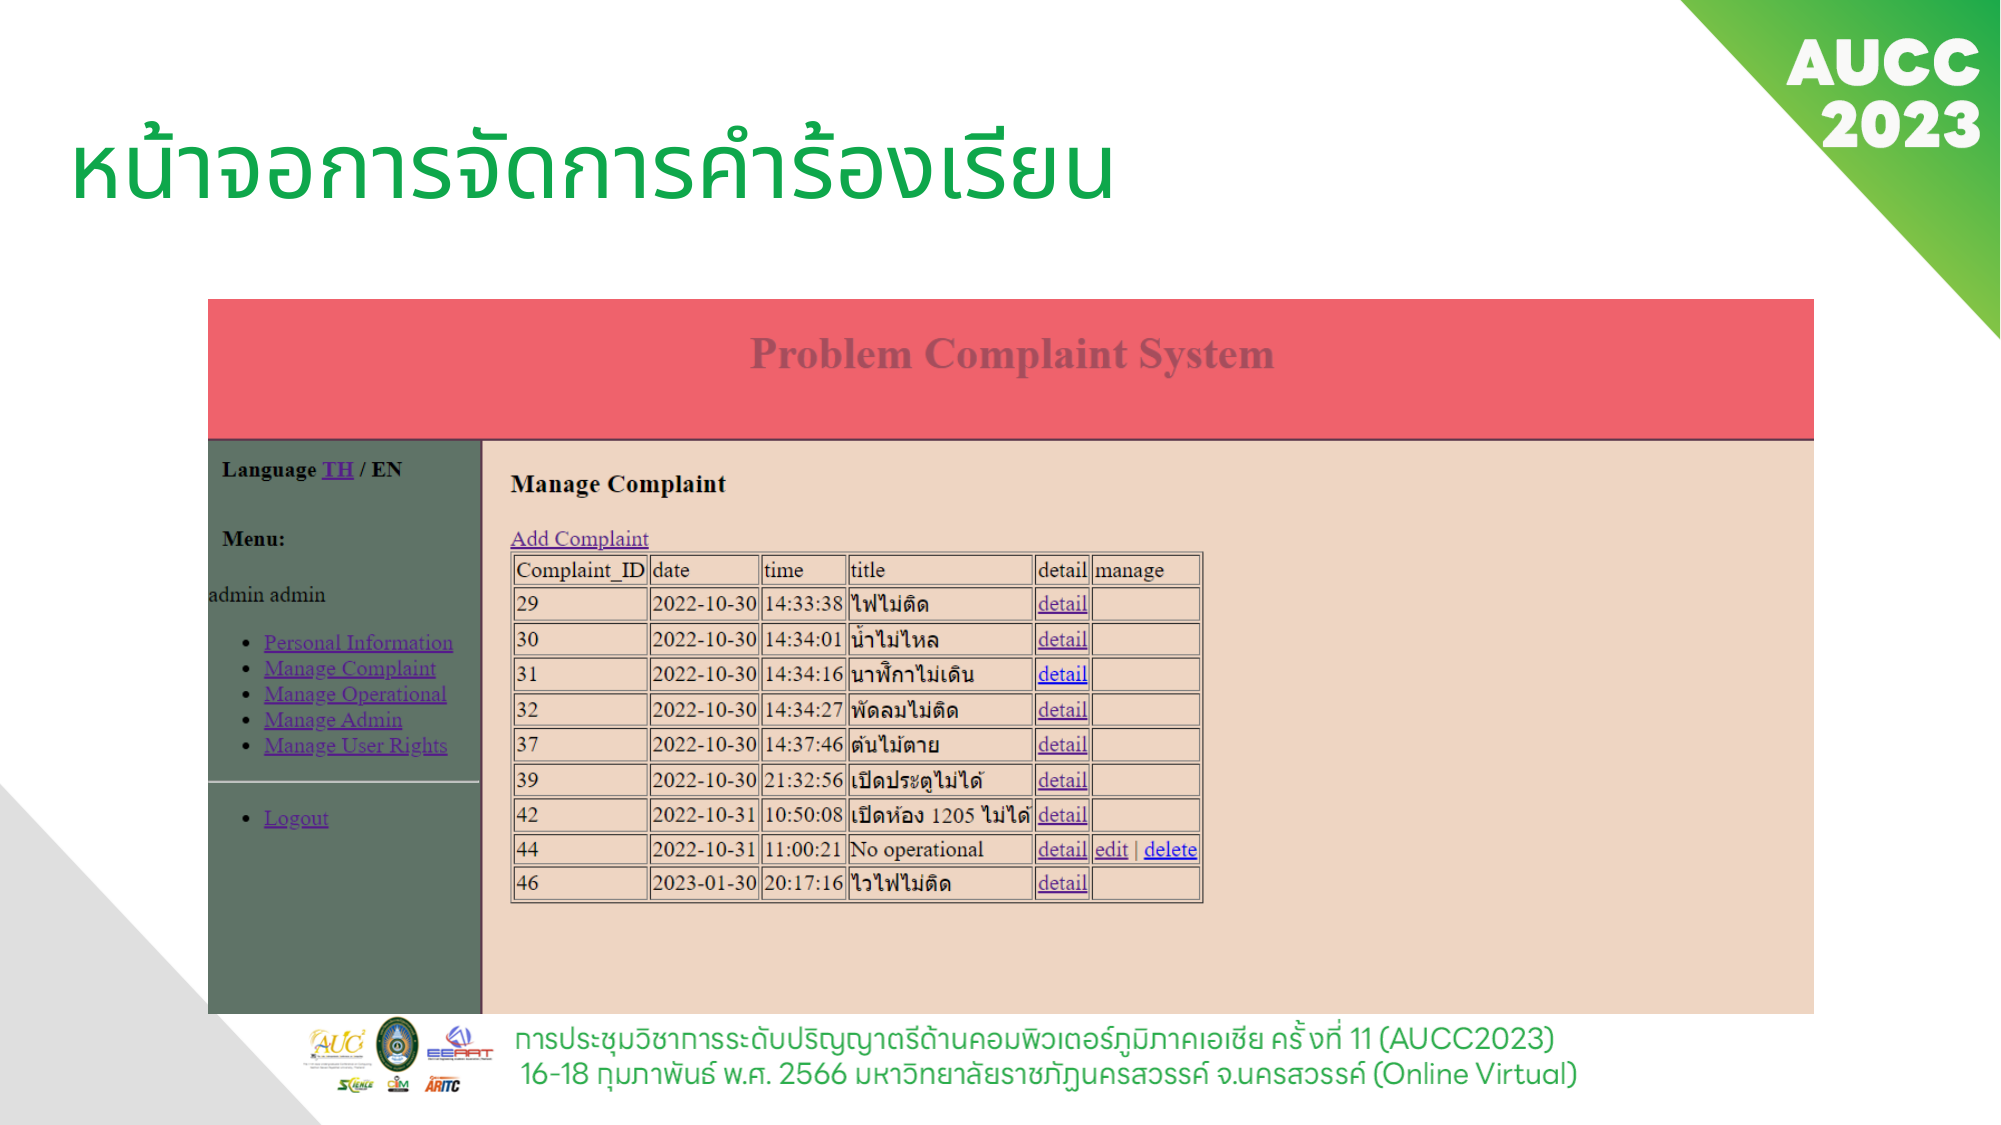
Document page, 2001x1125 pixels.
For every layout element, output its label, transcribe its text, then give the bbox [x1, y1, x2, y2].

picture [0, 0, 2001, 1125]
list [208, 299, 1814, 1014]
title หน้าจอการจัดการคำร้องเรียน [53, 59, 1969, 278]
